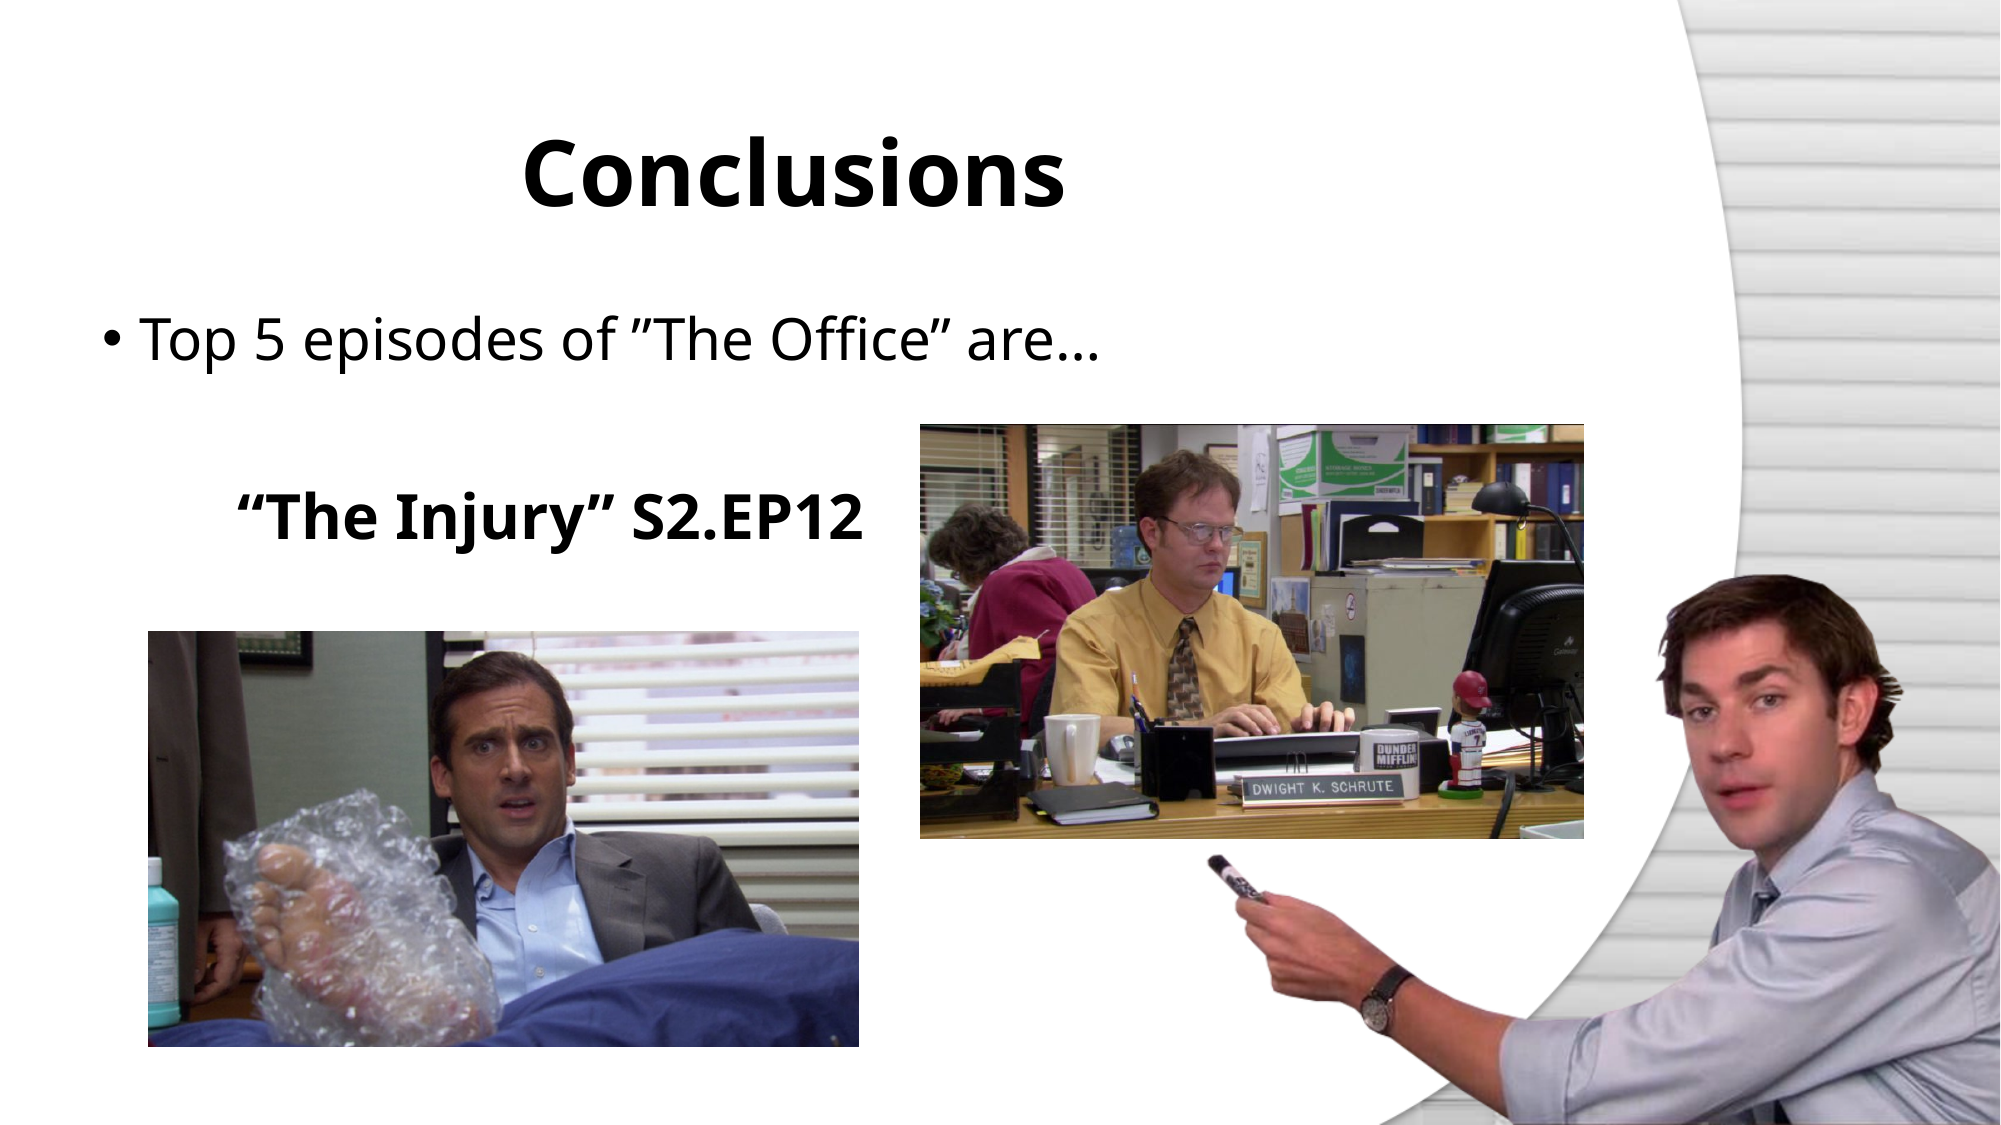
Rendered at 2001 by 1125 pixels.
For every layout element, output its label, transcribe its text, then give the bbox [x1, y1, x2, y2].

title Conclusions [87, 68, 1502, 286]
text_box “The Injury” S2.EP12 [147, 478, 890, 606]
list Top 5 episodes of ”The Office” are… [87, 302, 1502, 1022]
picture [0, 0, 2001, 1125]
